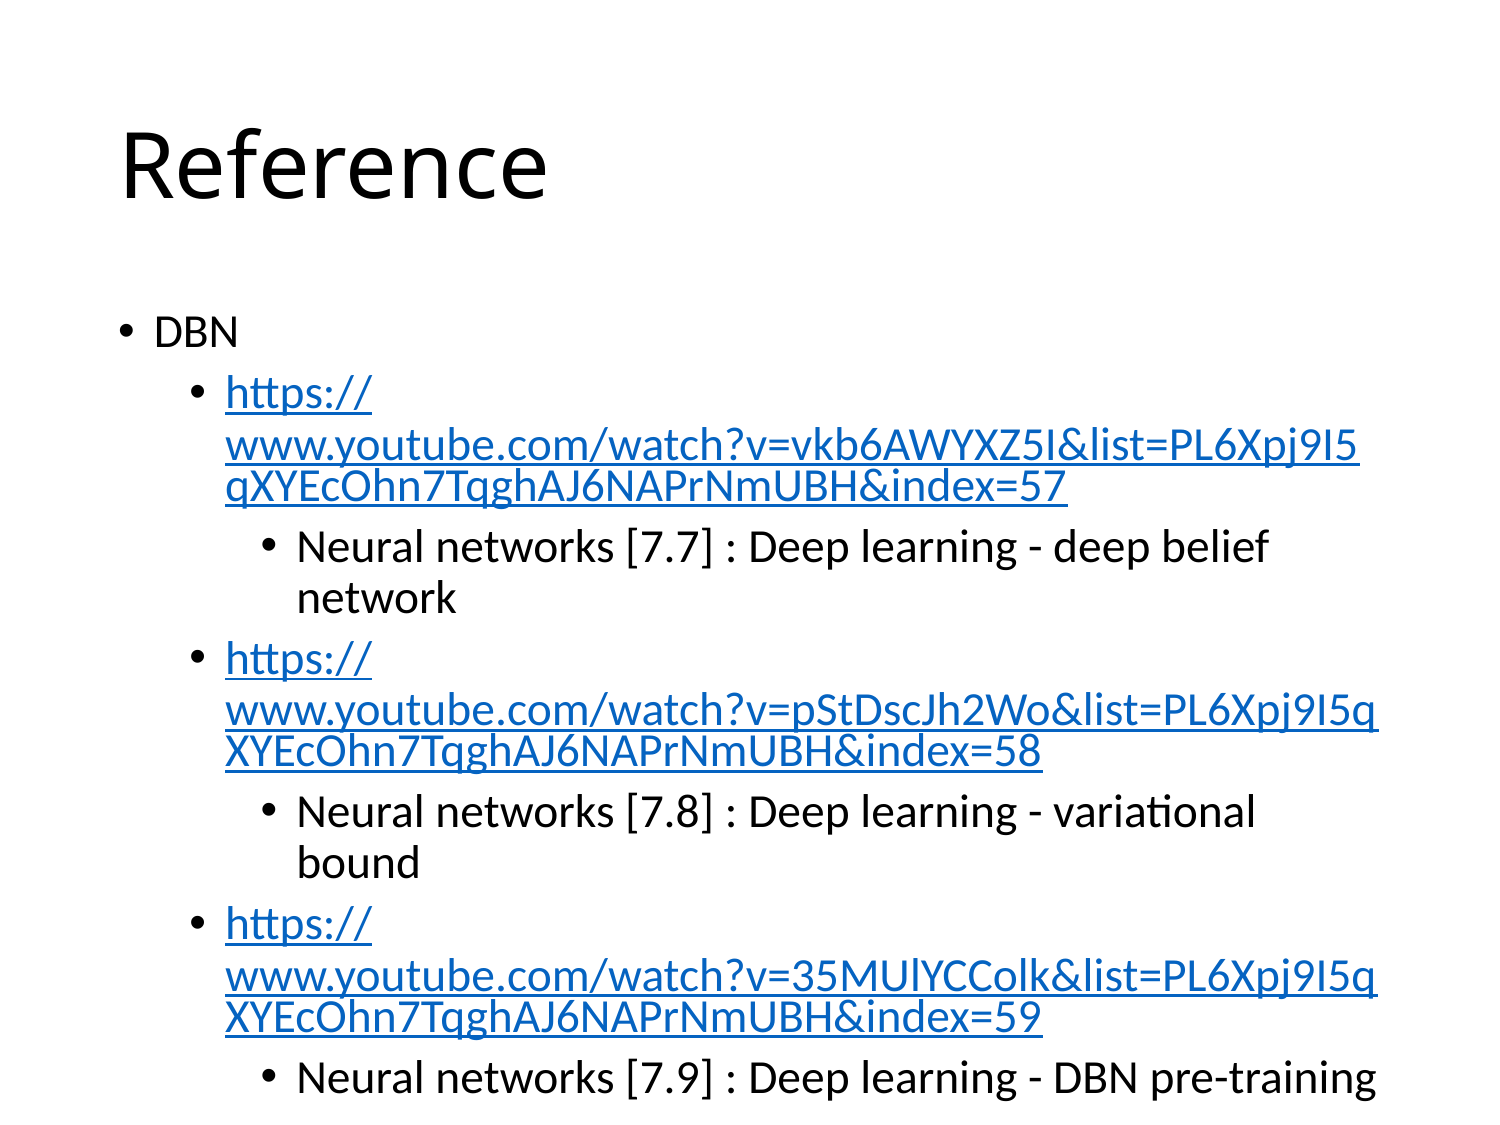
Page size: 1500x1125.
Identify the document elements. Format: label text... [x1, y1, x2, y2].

list DBN https://www.youtube.com/watch?v=vkb6AWYXZ5I&list=PL6Xpj9I5qXYEcOhn7TqghAJ6NAPrNmUBH&index=57 Neural networks [7.7] : Deep learning - deep belief network https://www.youtube.com/watch?v=pStDscJh2Wo&list=PL6Xpj9I5qXYEcOhn7TqghAJ6NAPrNmUBH&index=58 Neural networks [7.8] : Deep learning - variational bound https://www.youtube.com/watch?v=35MUlYCColk&list=PL6Xpj9I5qXYEcOhn7TqghAJ6NAPrNmUBH&index=59 Neural networks [7.9] : Deep learning - DBN pre-training [103, 299, 1397, 1014]
title Reference [103, 59, 1397, 278]
